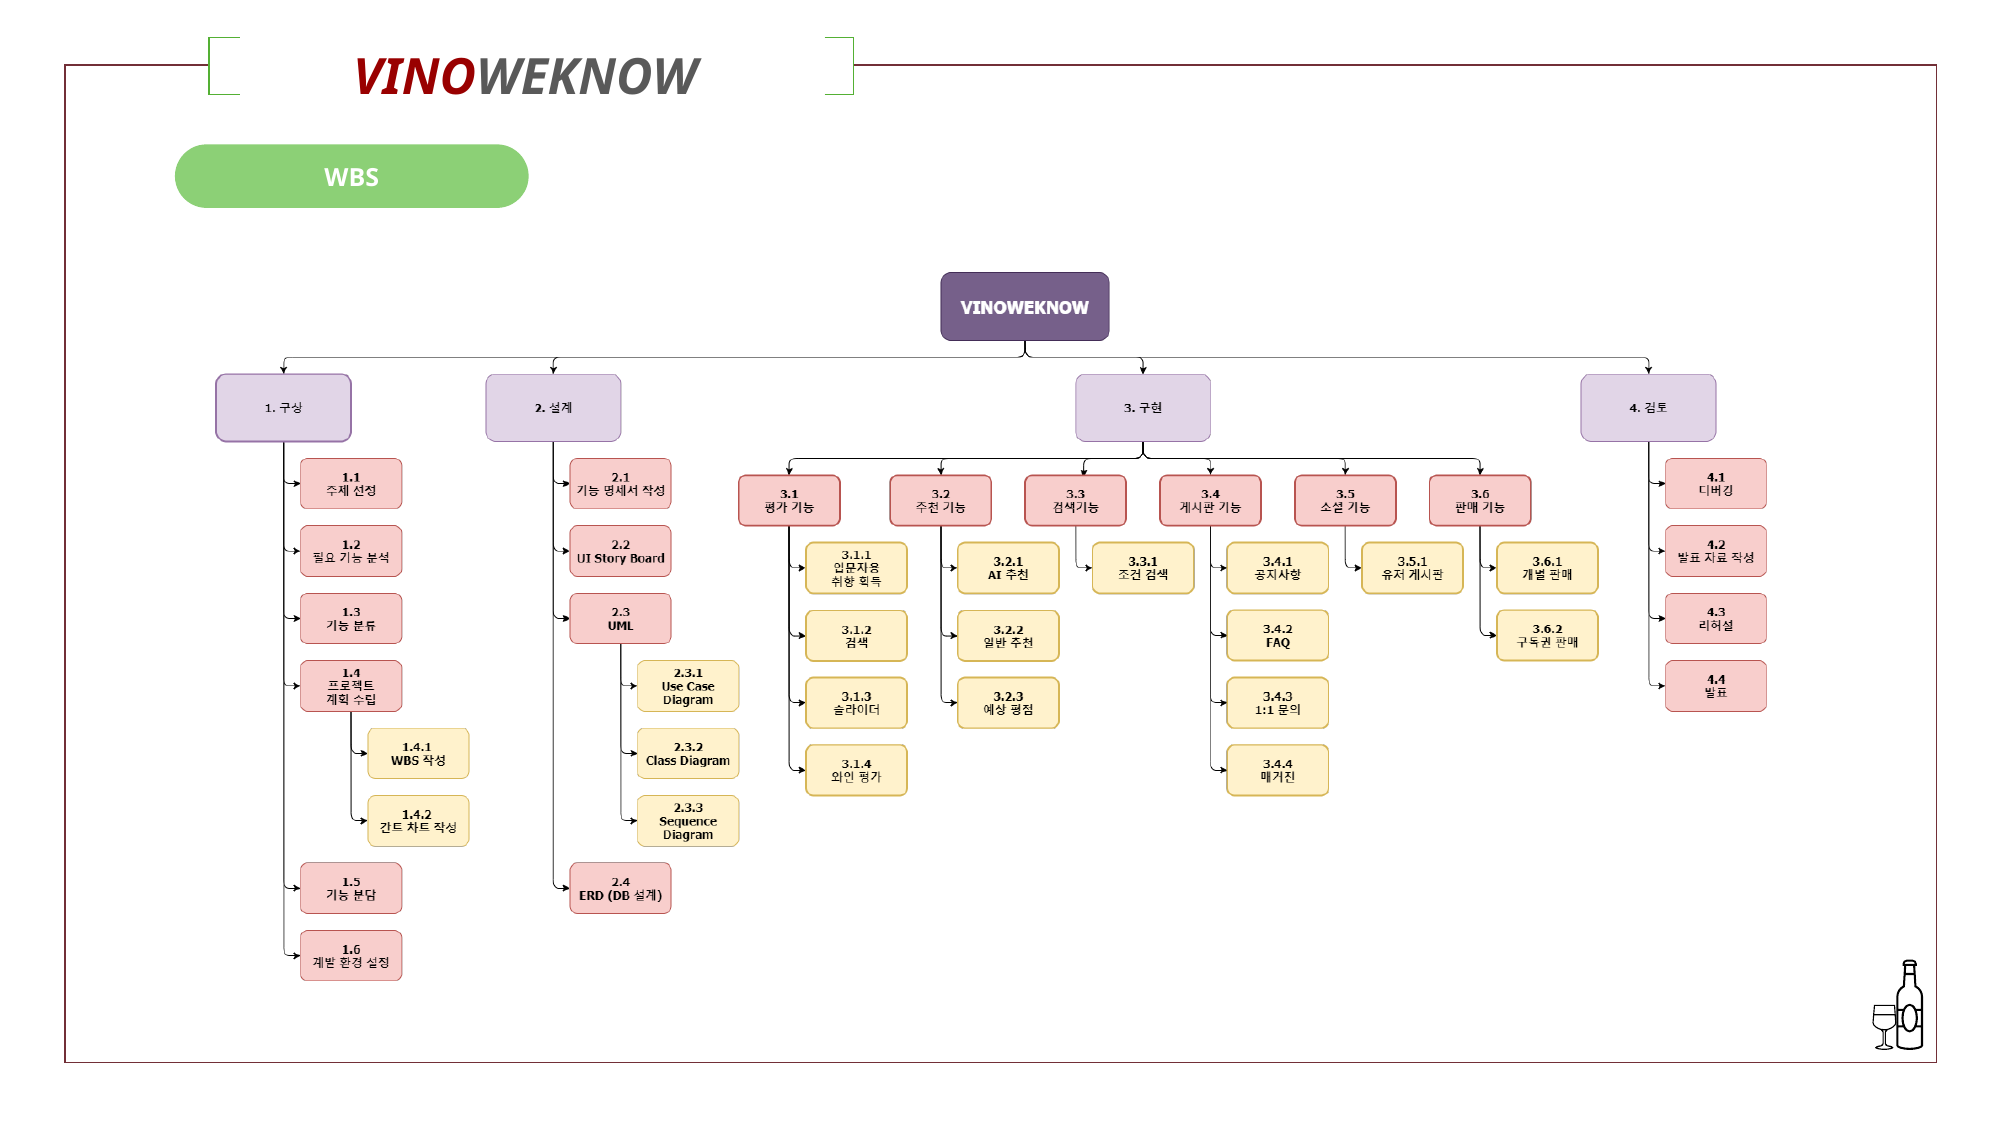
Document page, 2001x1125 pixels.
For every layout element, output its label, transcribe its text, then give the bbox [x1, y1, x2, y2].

text_box VINOWEKNOW [215, 7, 848, 112]
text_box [1872, 959, 1923, 1050]
table_header [210, 38, 215, 94]
text_box WBS [173, 143, 530, 209]
text_box [64, 64, 1937, 1064]
picture [215, 272, 1767, 981]
table_header [848, 38, 853, 94]
